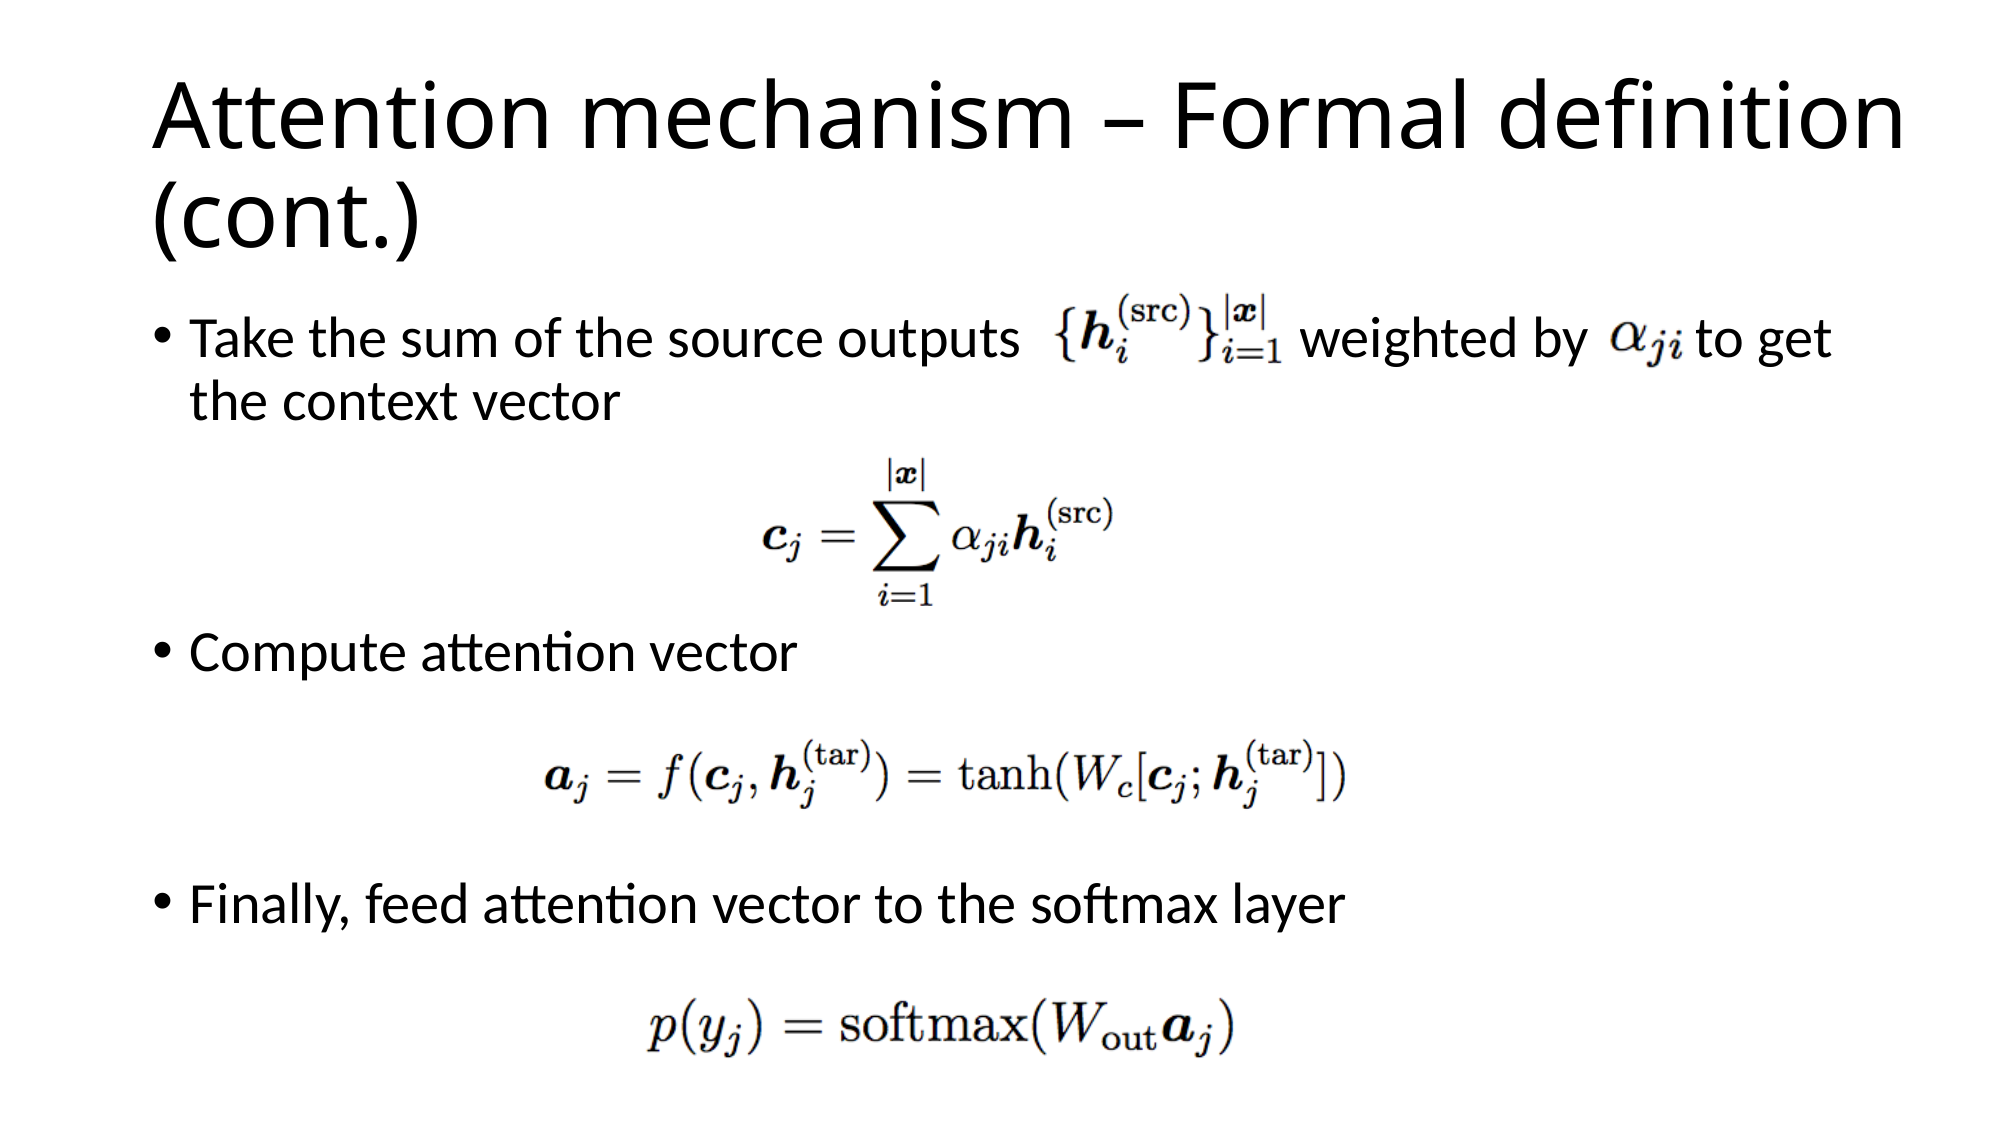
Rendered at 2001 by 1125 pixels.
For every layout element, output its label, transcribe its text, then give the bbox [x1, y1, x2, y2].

picture [705, 432, 1151, 627]
picture [602, 939, 1276, 1096]
title Attention mechanism – Formal definition (cont.) [137, 59, 1948, 278]
picture [502, 689, 1398, 835]
picture [1606, 294, 1696, 379]
list Take the sum of the source outputs weighted by to get the context vector Compute attention vector Finally, feed attention vector to the softmax layer [137, 299, 1863, 1014]
picture [1039, 287, 1300, 379]
